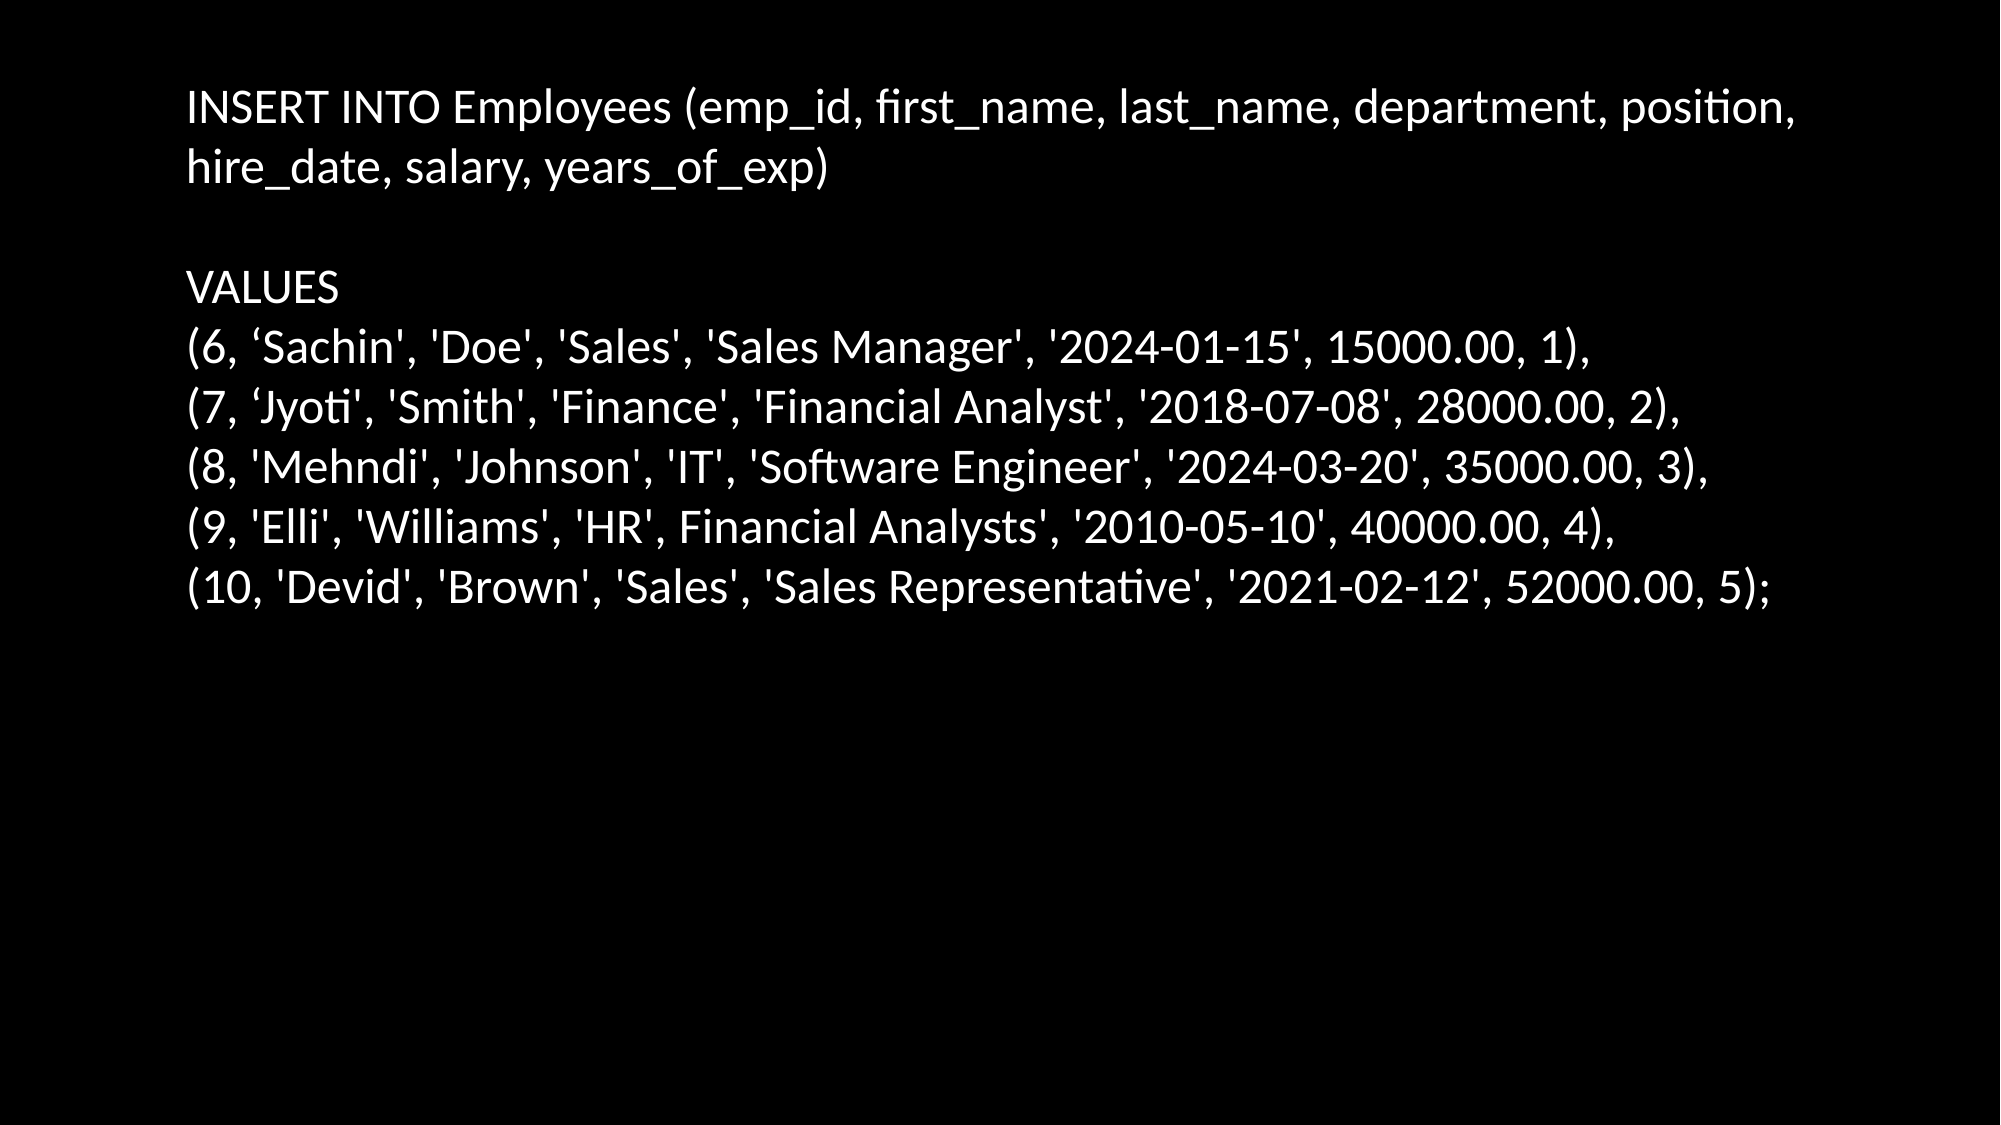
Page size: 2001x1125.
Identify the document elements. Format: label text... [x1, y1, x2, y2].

text_box INSERT INTO Employees (emp_id, first_name, last_name, department, position, hire_date, salary, years_of_exp) VALUES (6, ‘Sachin', 'Doe', 'Sales', 'Sales Manager', '2024-01-15', 15000.00, 1), (7, ‘Jyoti', 'Smith', 'Finance', 'Financial Analyst', '2018-07-08', 28000.00, 2), (8, 'Mehndi', 'Johnson', 'IT', 'Software Engineer', '2024-03-20', 35000.00, 3), (9, 'Elli', 'Williams', 'HR', Financial Analysts', '2010-05-10', 40000.00, 4), (10, 'Devid', 'Brown', 'Sales', 'Sales Representative', '2021-02-12', 52000.00, 5); [171, 66, 1888, 622]
